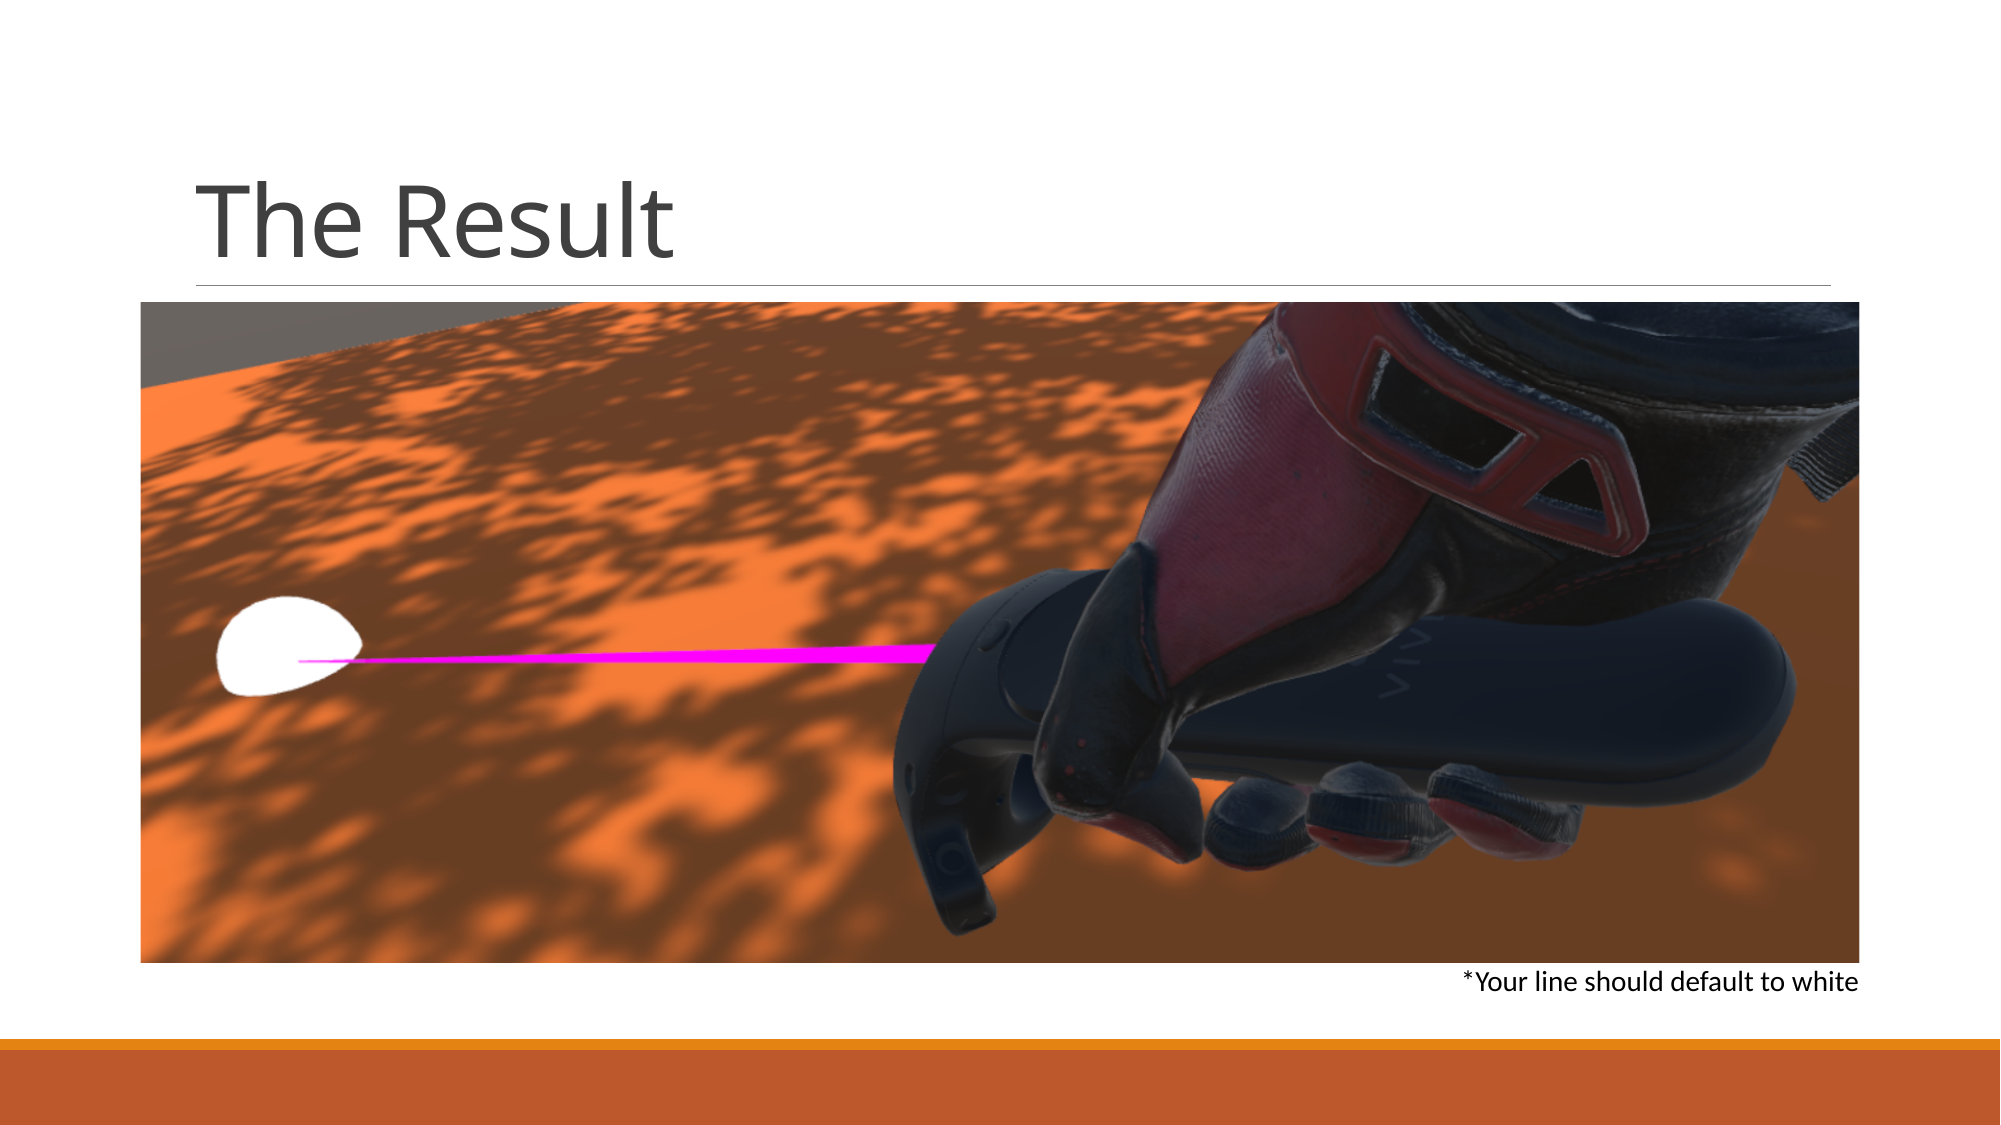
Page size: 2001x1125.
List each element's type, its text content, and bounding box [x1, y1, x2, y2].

picture [140, 302, 1860, 964]
title The Result [180, 47, 1830, 285]
text_box *Your line should default to white [1446, 955, 1923, 1005]
